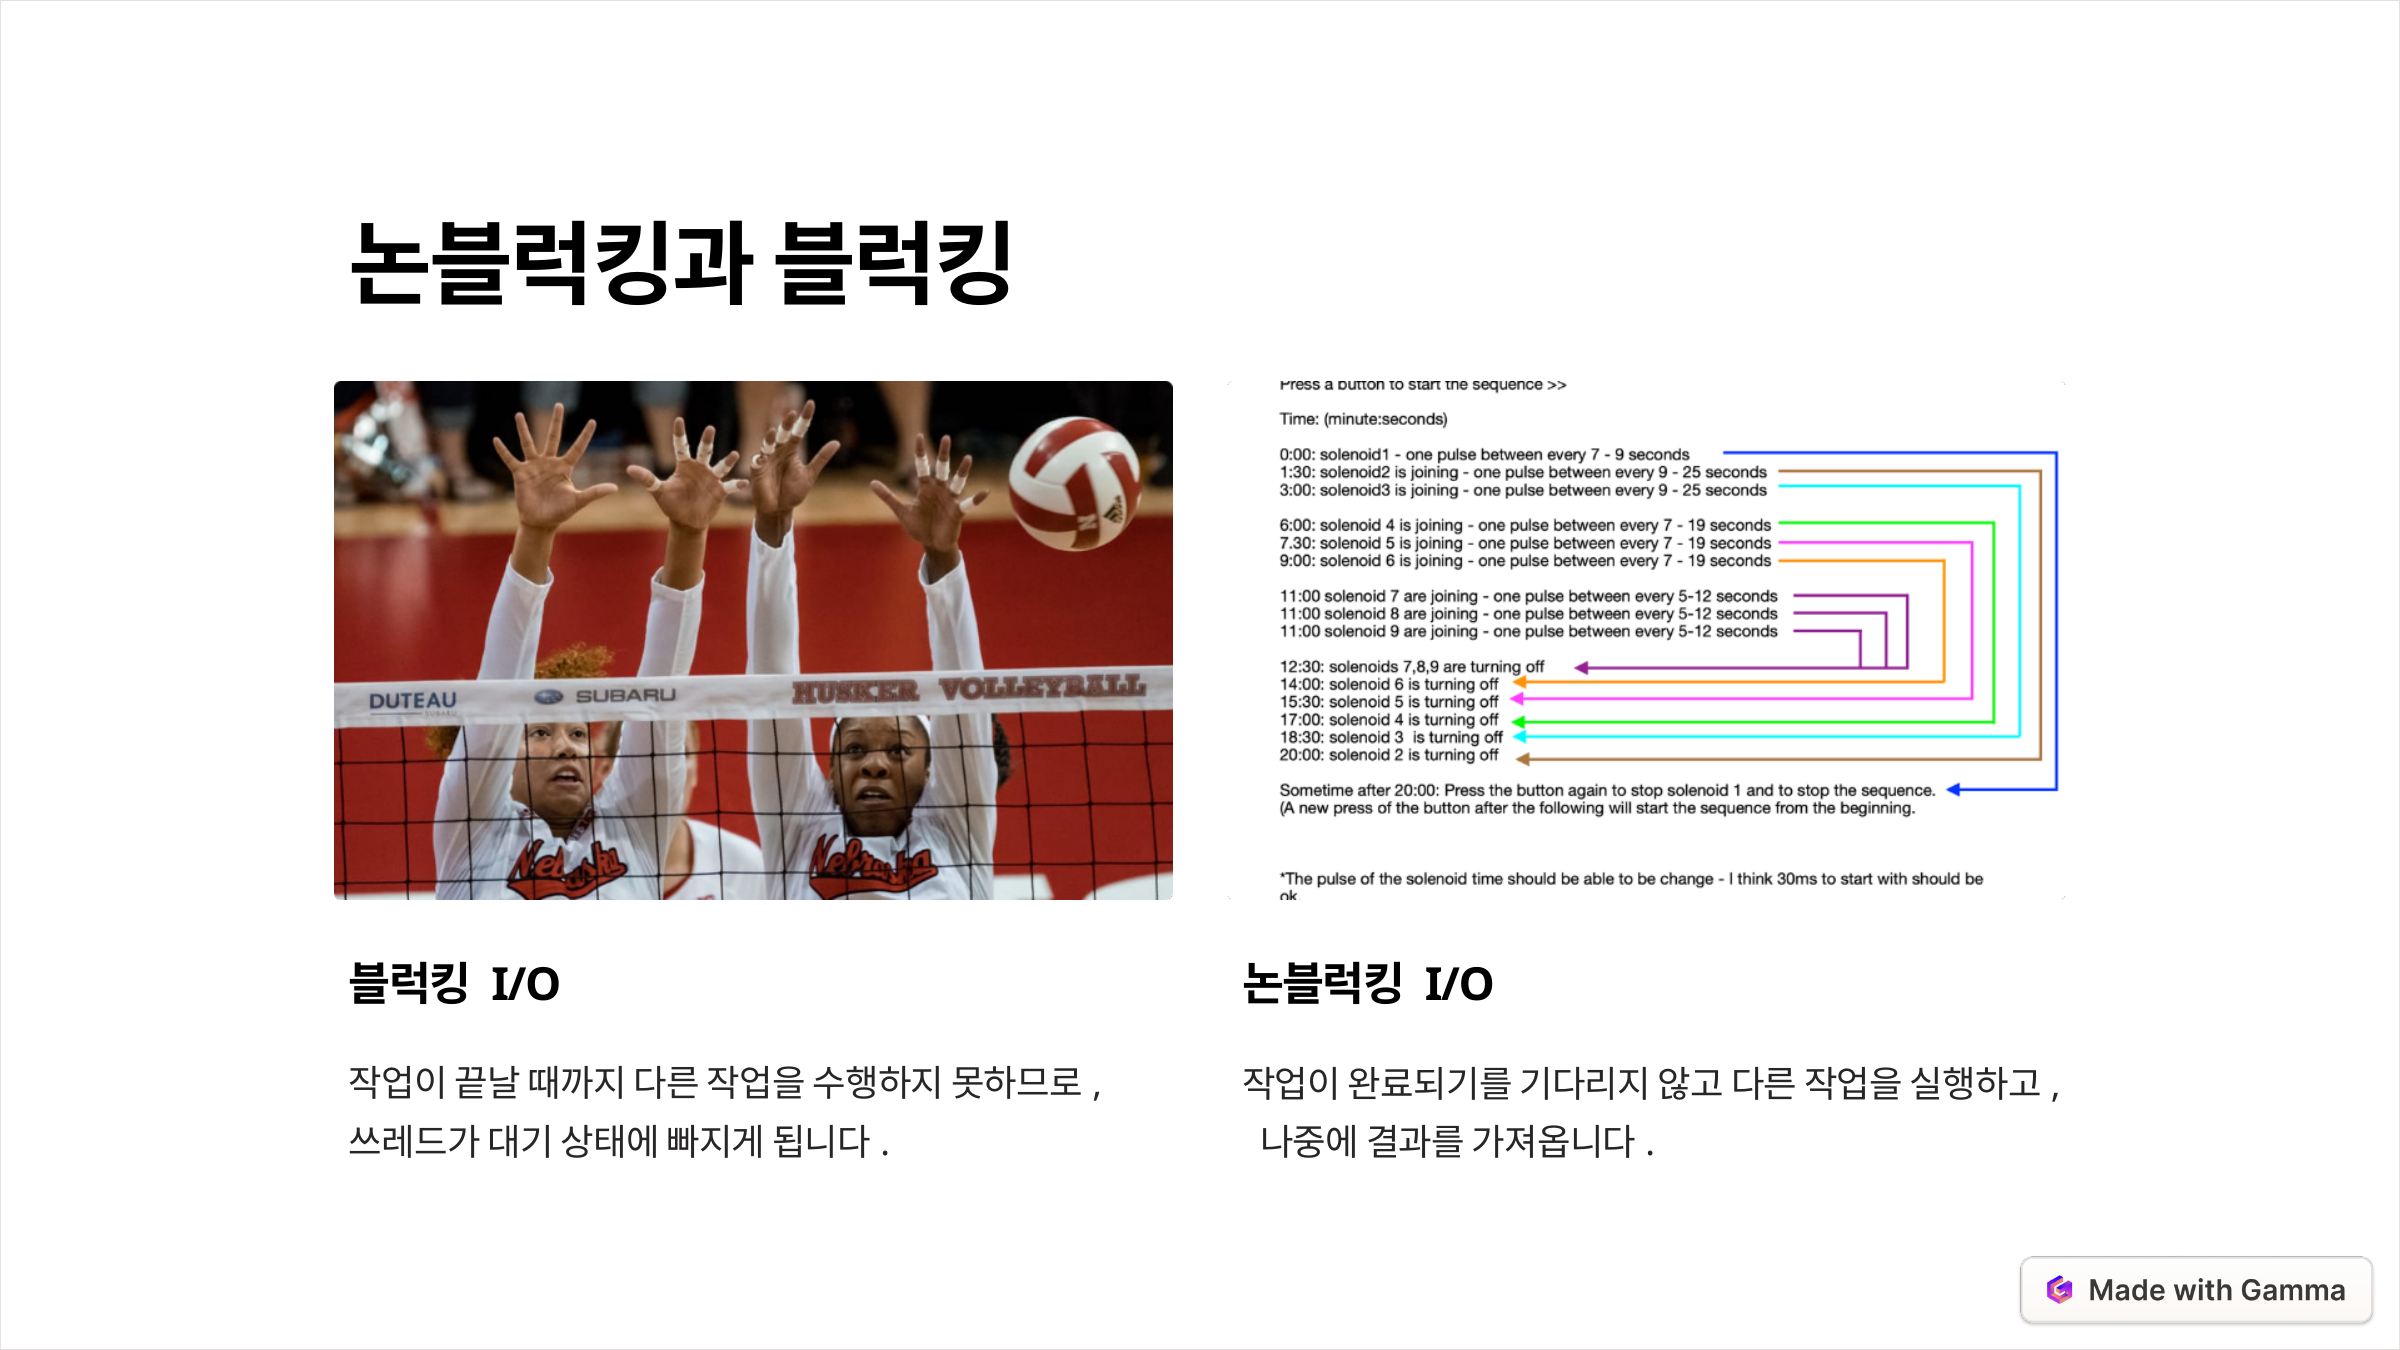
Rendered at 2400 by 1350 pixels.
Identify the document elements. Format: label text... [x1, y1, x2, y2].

text_box 작업이 완료되기를 기다리지 않고 다른 작업을 실행하고, 나중에 결과를 가져옵니다. [1227, 1038, 2066, 1156]
text_box 블럭킹 I/O [334, 945, 699, 1003]
text_box 논블럭킹과 블럭킹 [334, 194, 1064, 309]
text_box 작업이 끝날 때까지 다른 작업을 수행하지 못하므로, 쓰레드가 대기 상태에 빠지게 됩니다. [334, 1038, 1173, 1156]
text_box 논블럭킹 I/O [1227, 945, 1592, 1003]
picture [334, 381, 1173, 900]
text_box [0, 0, 2400, 1350]
picture [2008, 1244, 2385, 1335]
picture [1227, 381, 2066, 900]
